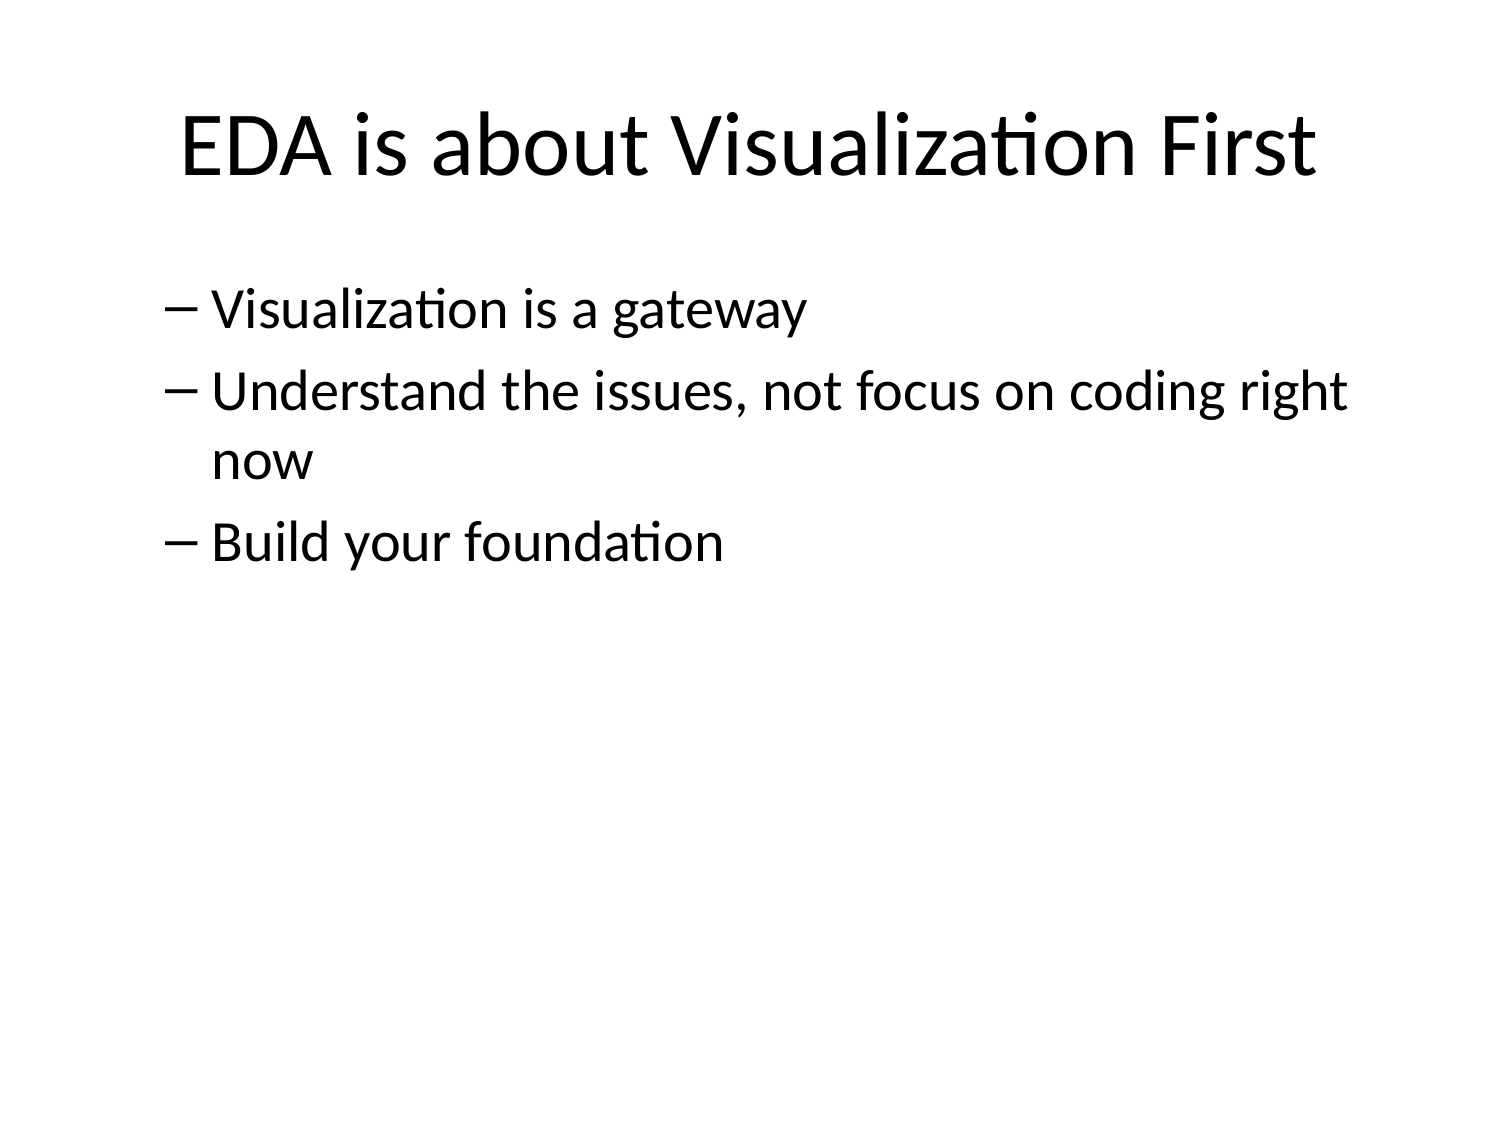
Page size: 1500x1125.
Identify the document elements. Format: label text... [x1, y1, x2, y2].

list Visualization is a gateway Understand the issues, not focus on coding right now Build your foundation [75, 262, 1425, 1005]
title EDA is about Visualization First [75, 45, 1425, 233]
